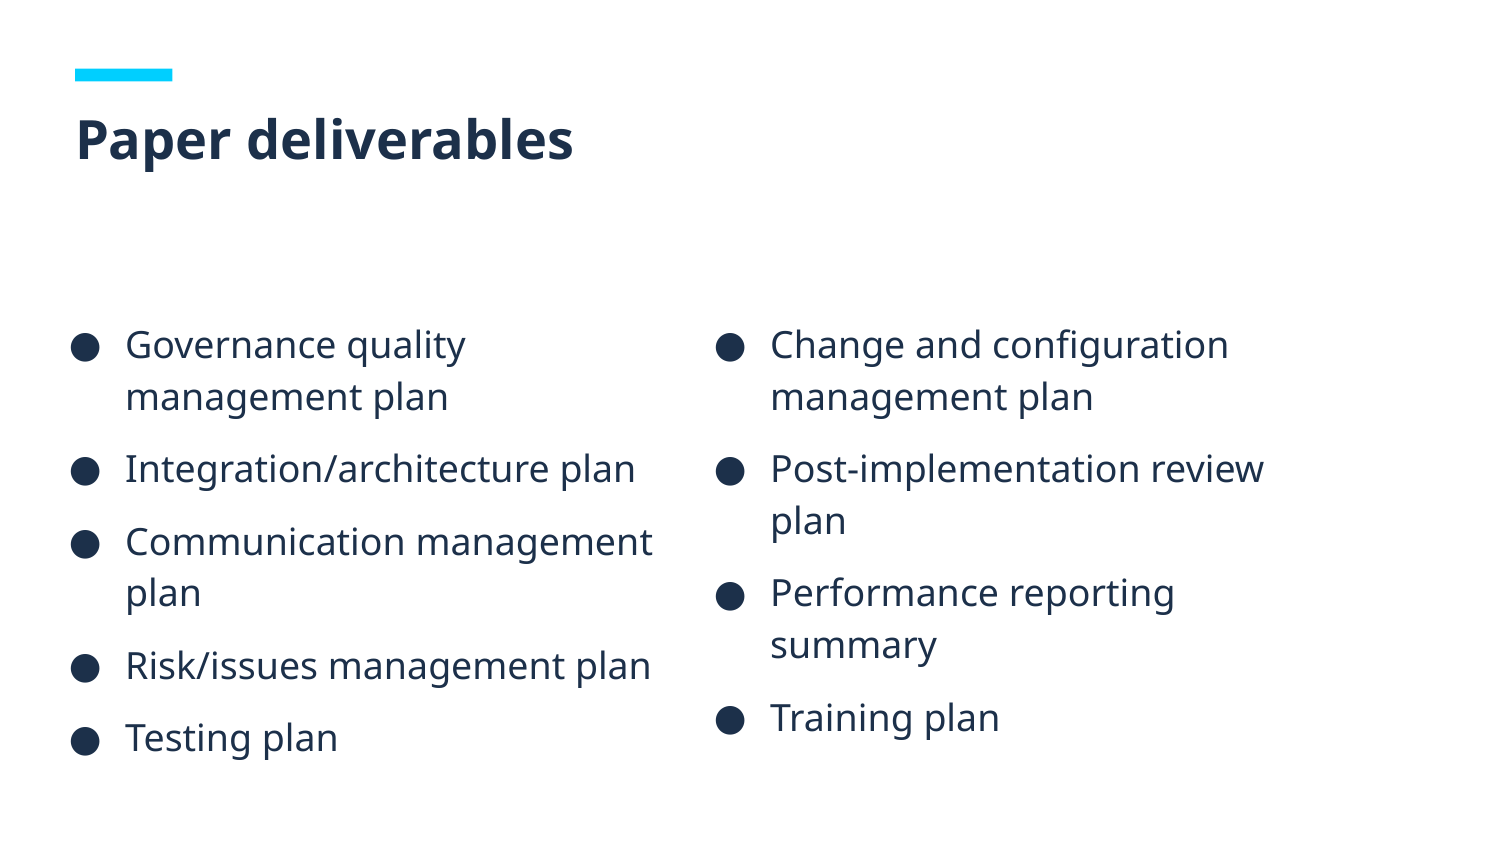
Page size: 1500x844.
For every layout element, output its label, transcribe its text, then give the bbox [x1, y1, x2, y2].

text_box Paper deliverables [75, 104, 1300, 240]
list Governance quality management plan Integration/architecture plan Communication management plan Risk/issues management plan Testing plan [68, 313, 662, 747]
list Change and configuration management plan Post-implementation review plan Performance reporting summary Training plan [713, 313, 1307, 747]
